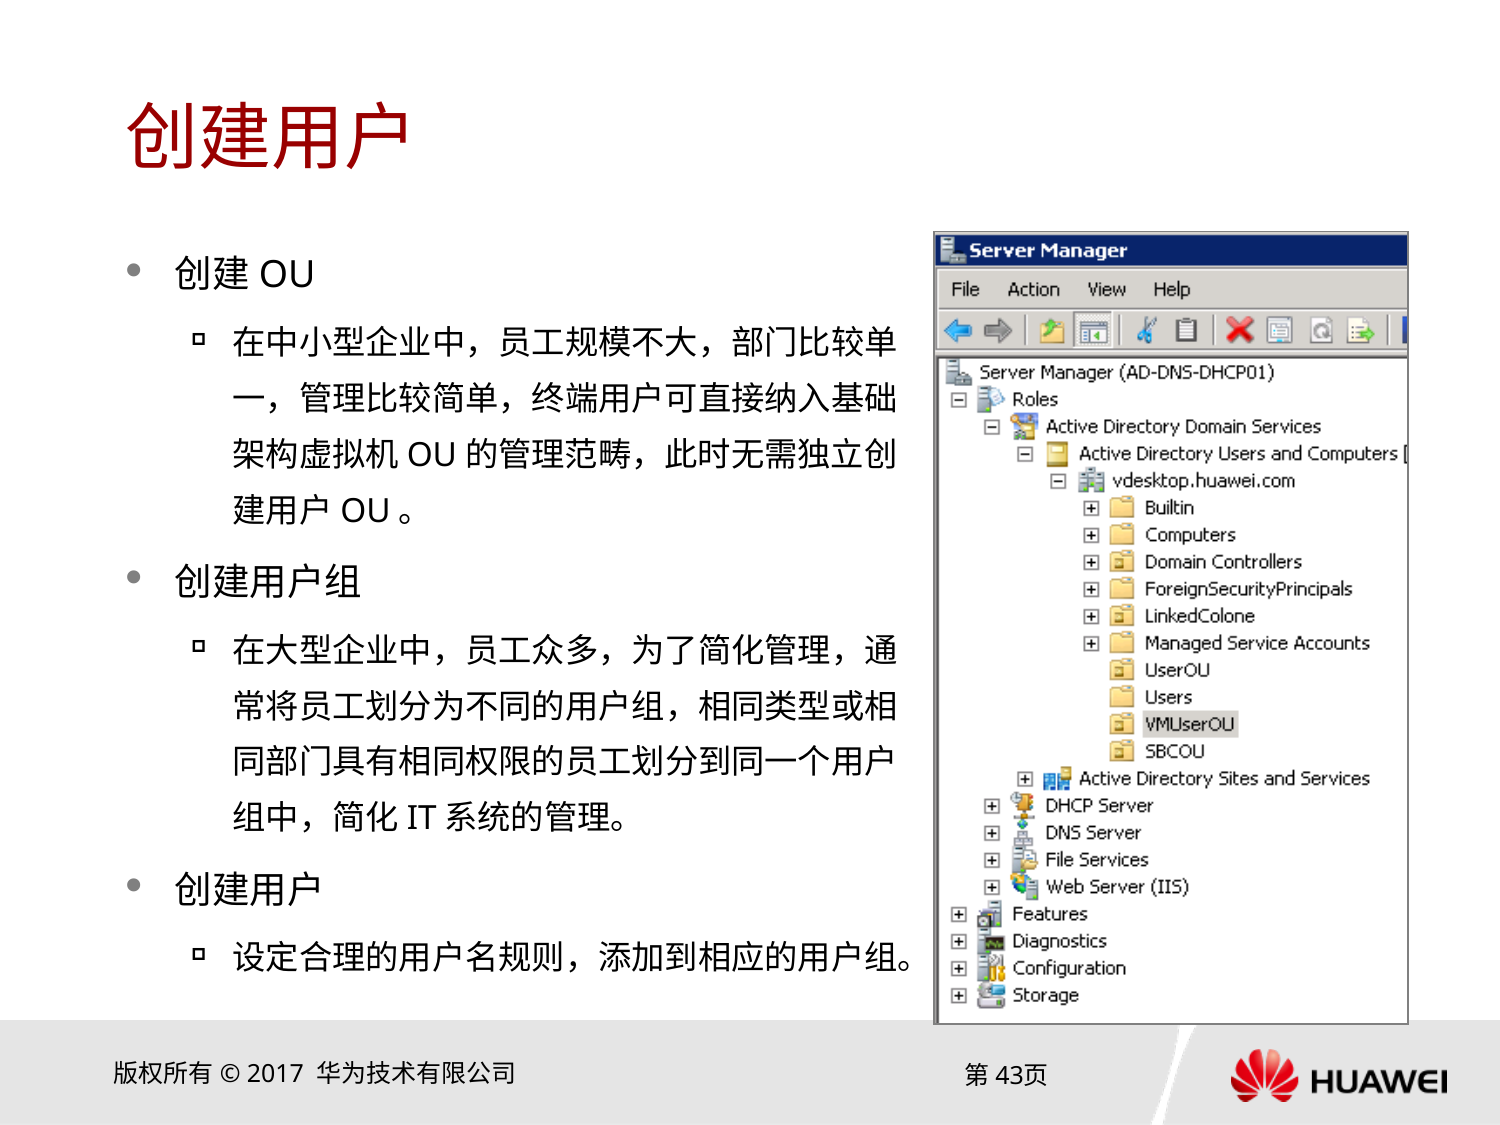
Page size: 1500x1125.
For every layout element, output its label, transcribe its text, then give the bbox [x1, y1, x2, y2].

title 创建用户 [111, 63, 1412, 207]
picture [934, 231, 1408, 1024]
picture [0, 1020, 1500, 1125]
list 创建OU 在中小型企业中，员工规模不大，部门比较单一，管理比较简单，终端用户可直接纳入基础架构虚拟机OU的管理范畴，此时无需独立创建用户OU。 创建用户组 在大型企业中，员工众多，为了简化管理，通常将员工划分为不同的用户组，相同类型或相同部门具有相同权限的员工划分到同一个用户组中，简化IT系统的管理。 创建用户 设定合理的用户名规则，添加到相应的用户组。 [111, 225, 934, 870]
